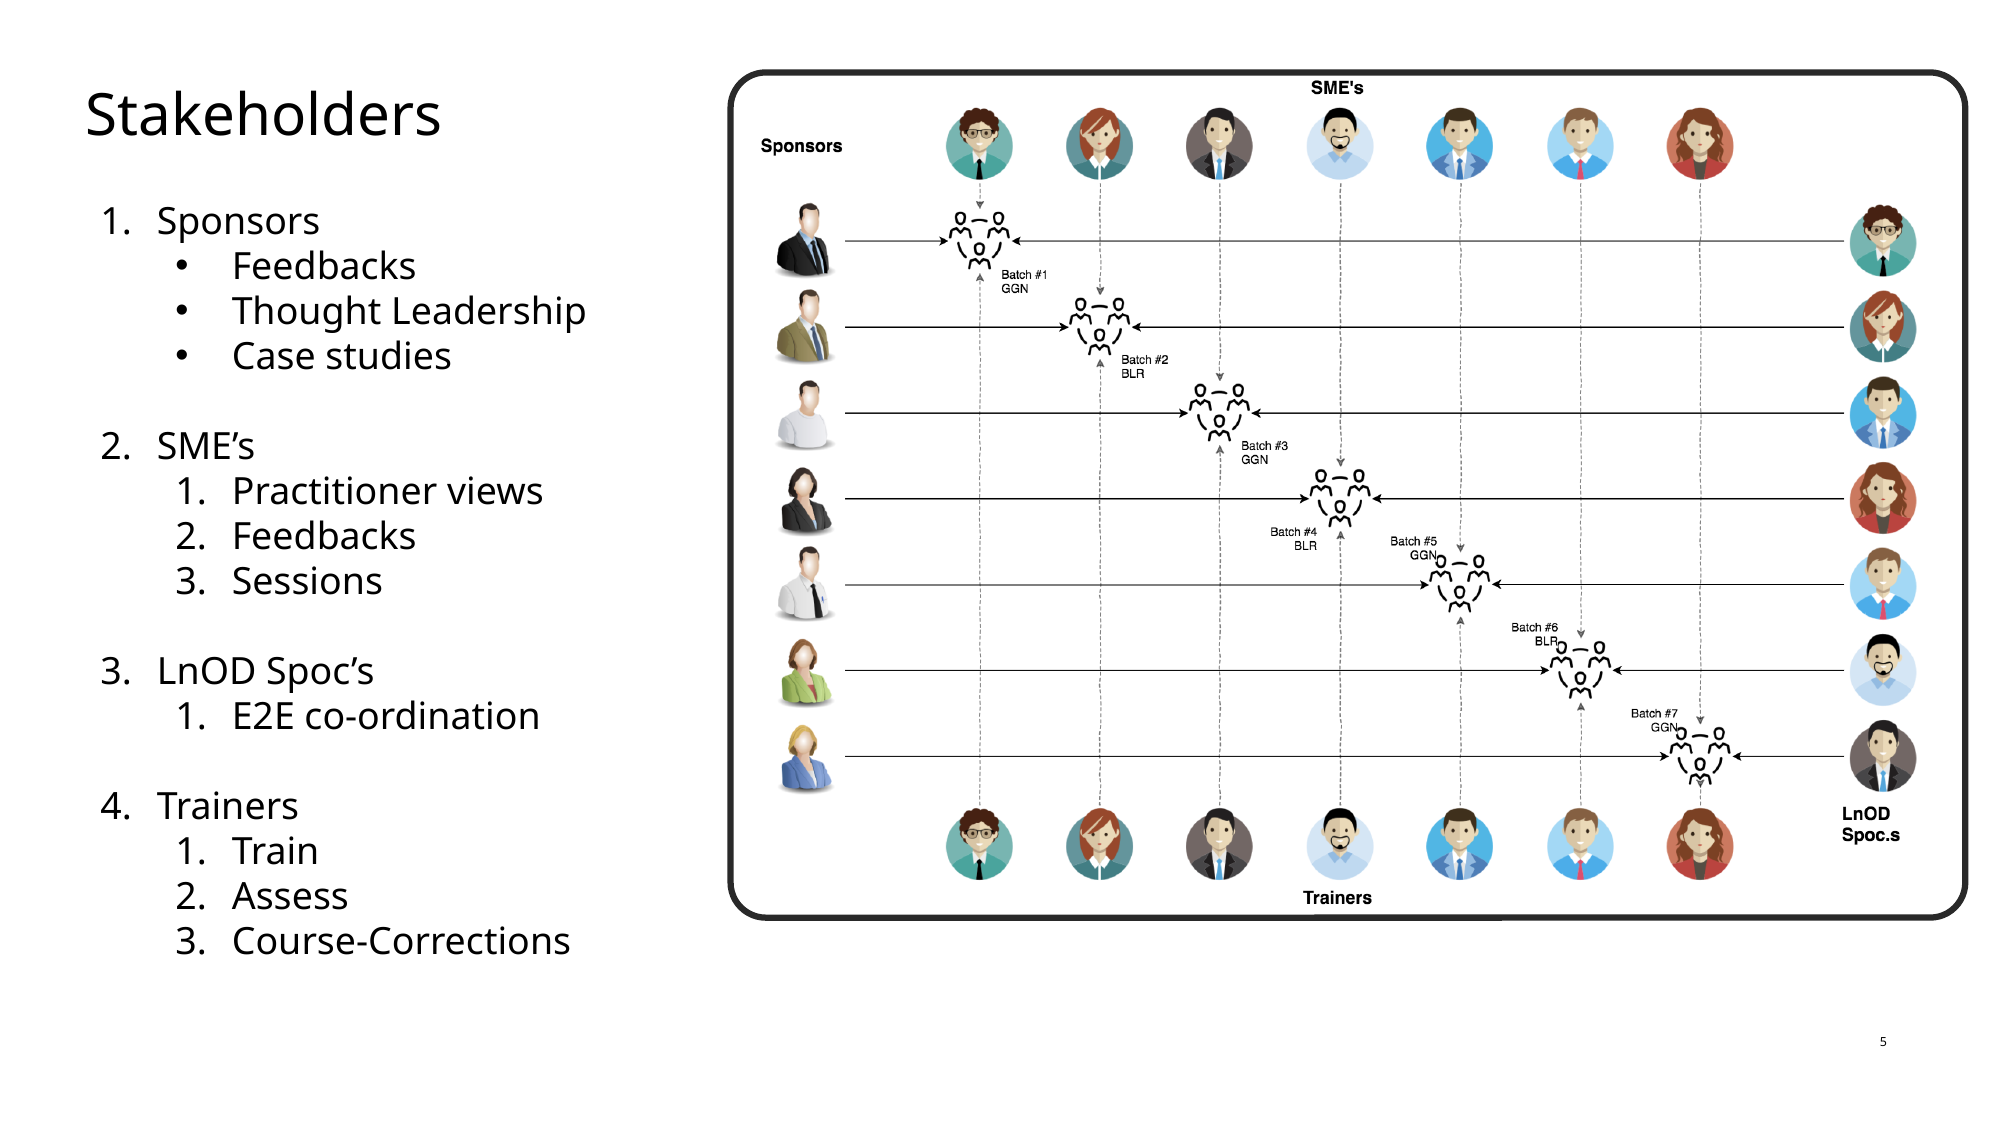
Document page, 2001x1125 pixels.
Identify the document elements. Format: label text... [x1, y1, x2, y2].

picture [730, 72, 1966, 918]
slide_number 5 [1841, 1035, 1887, 1051]
text_box Sponsors Feedbacks Thought Leadership Case studies SME’s Practitioner views Feedbacks Sessions LnOD Spoc’s E2E co-ordination Trainers Train Assess Course-Corrections [85, 189, 688, 1015]
title Stakeholders [85, 72, 644, 144]
